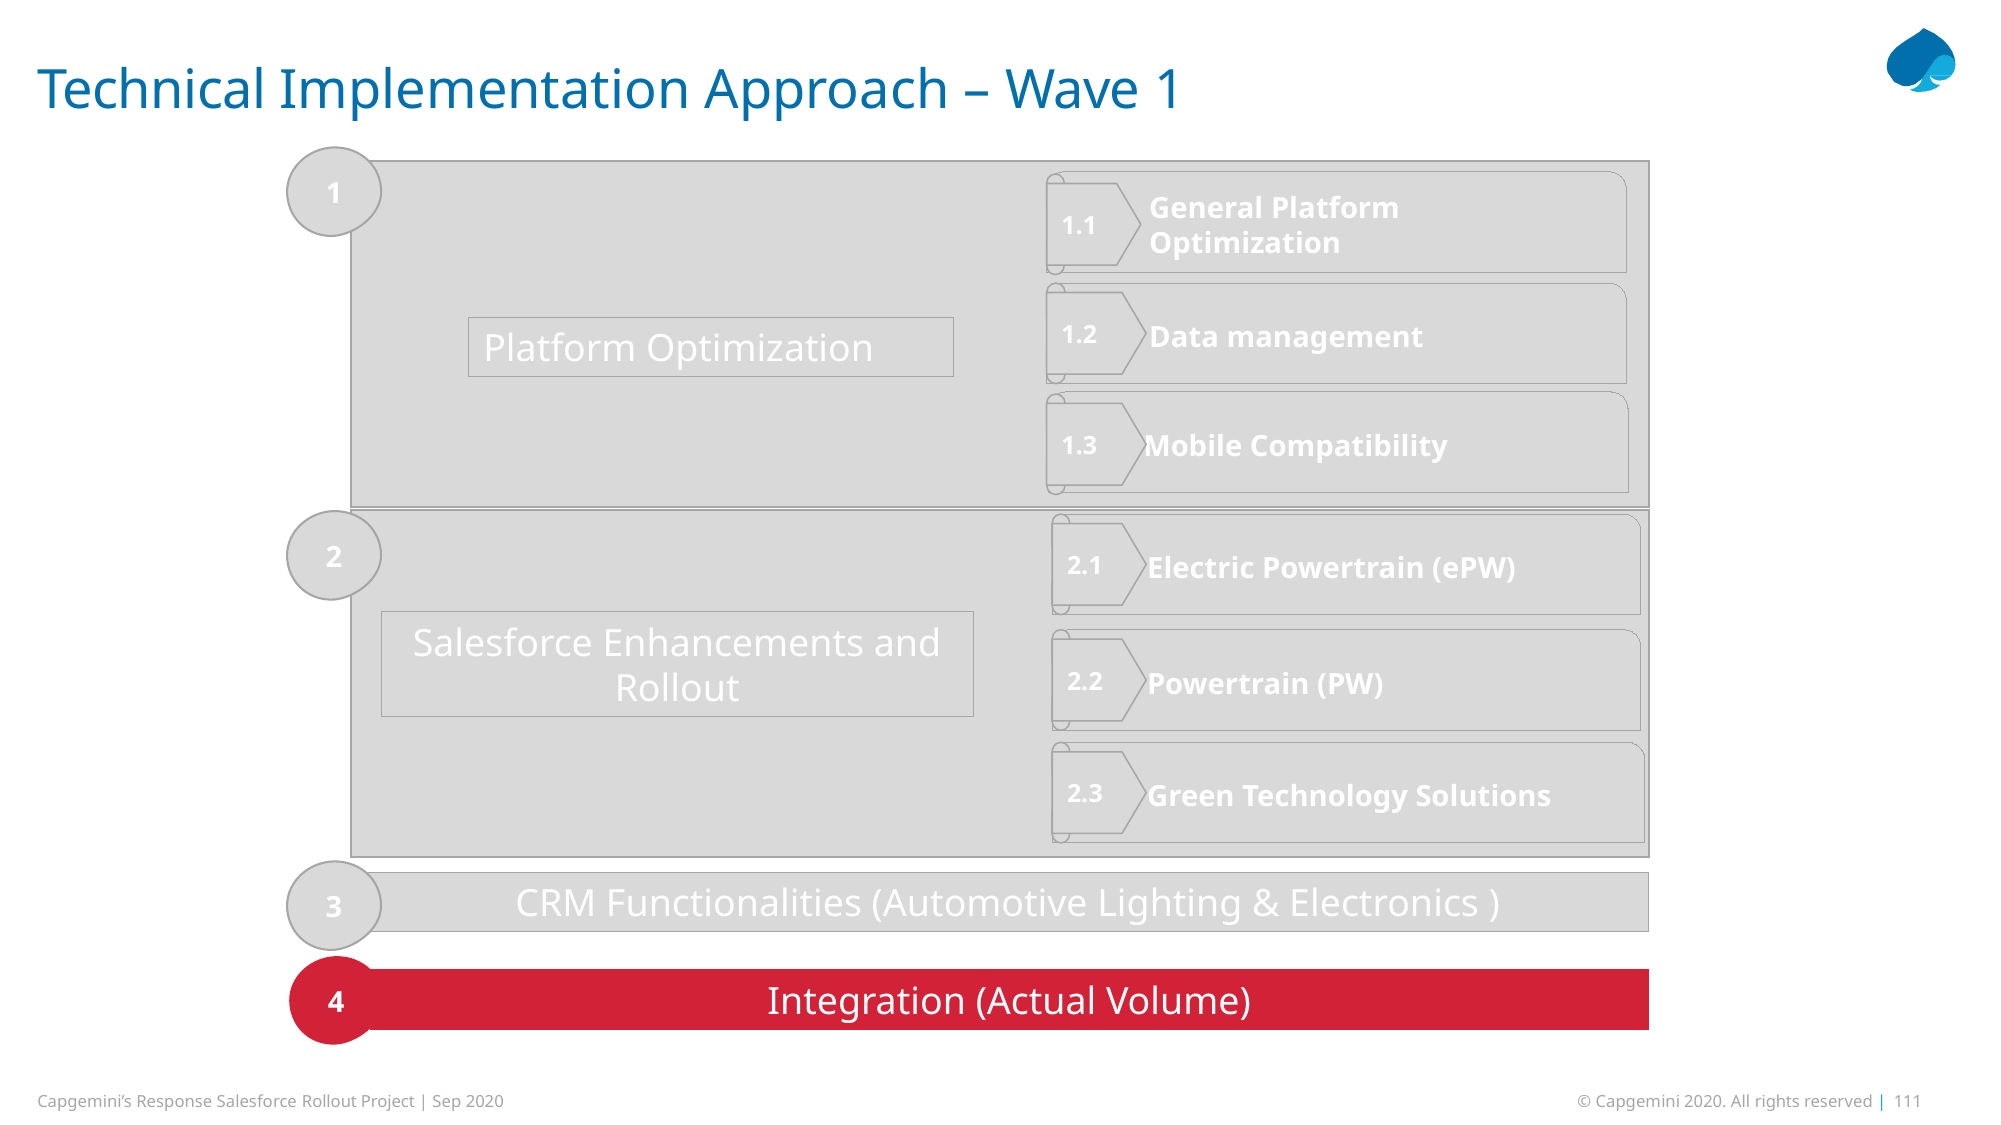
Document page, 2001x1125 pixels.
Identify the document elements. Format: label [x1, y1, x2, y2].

text_box [1575, 1088, 1963, 1125]
text_box [287, 510, 1649, 857]
title [35, 52, 1287, 243]
text_box [289, 956, 1649, 1045]
text_box [287, 147, 1649, 508]
text_box [287, 861, 1649, 950]
footer [35, 1088, 548, 1125]
